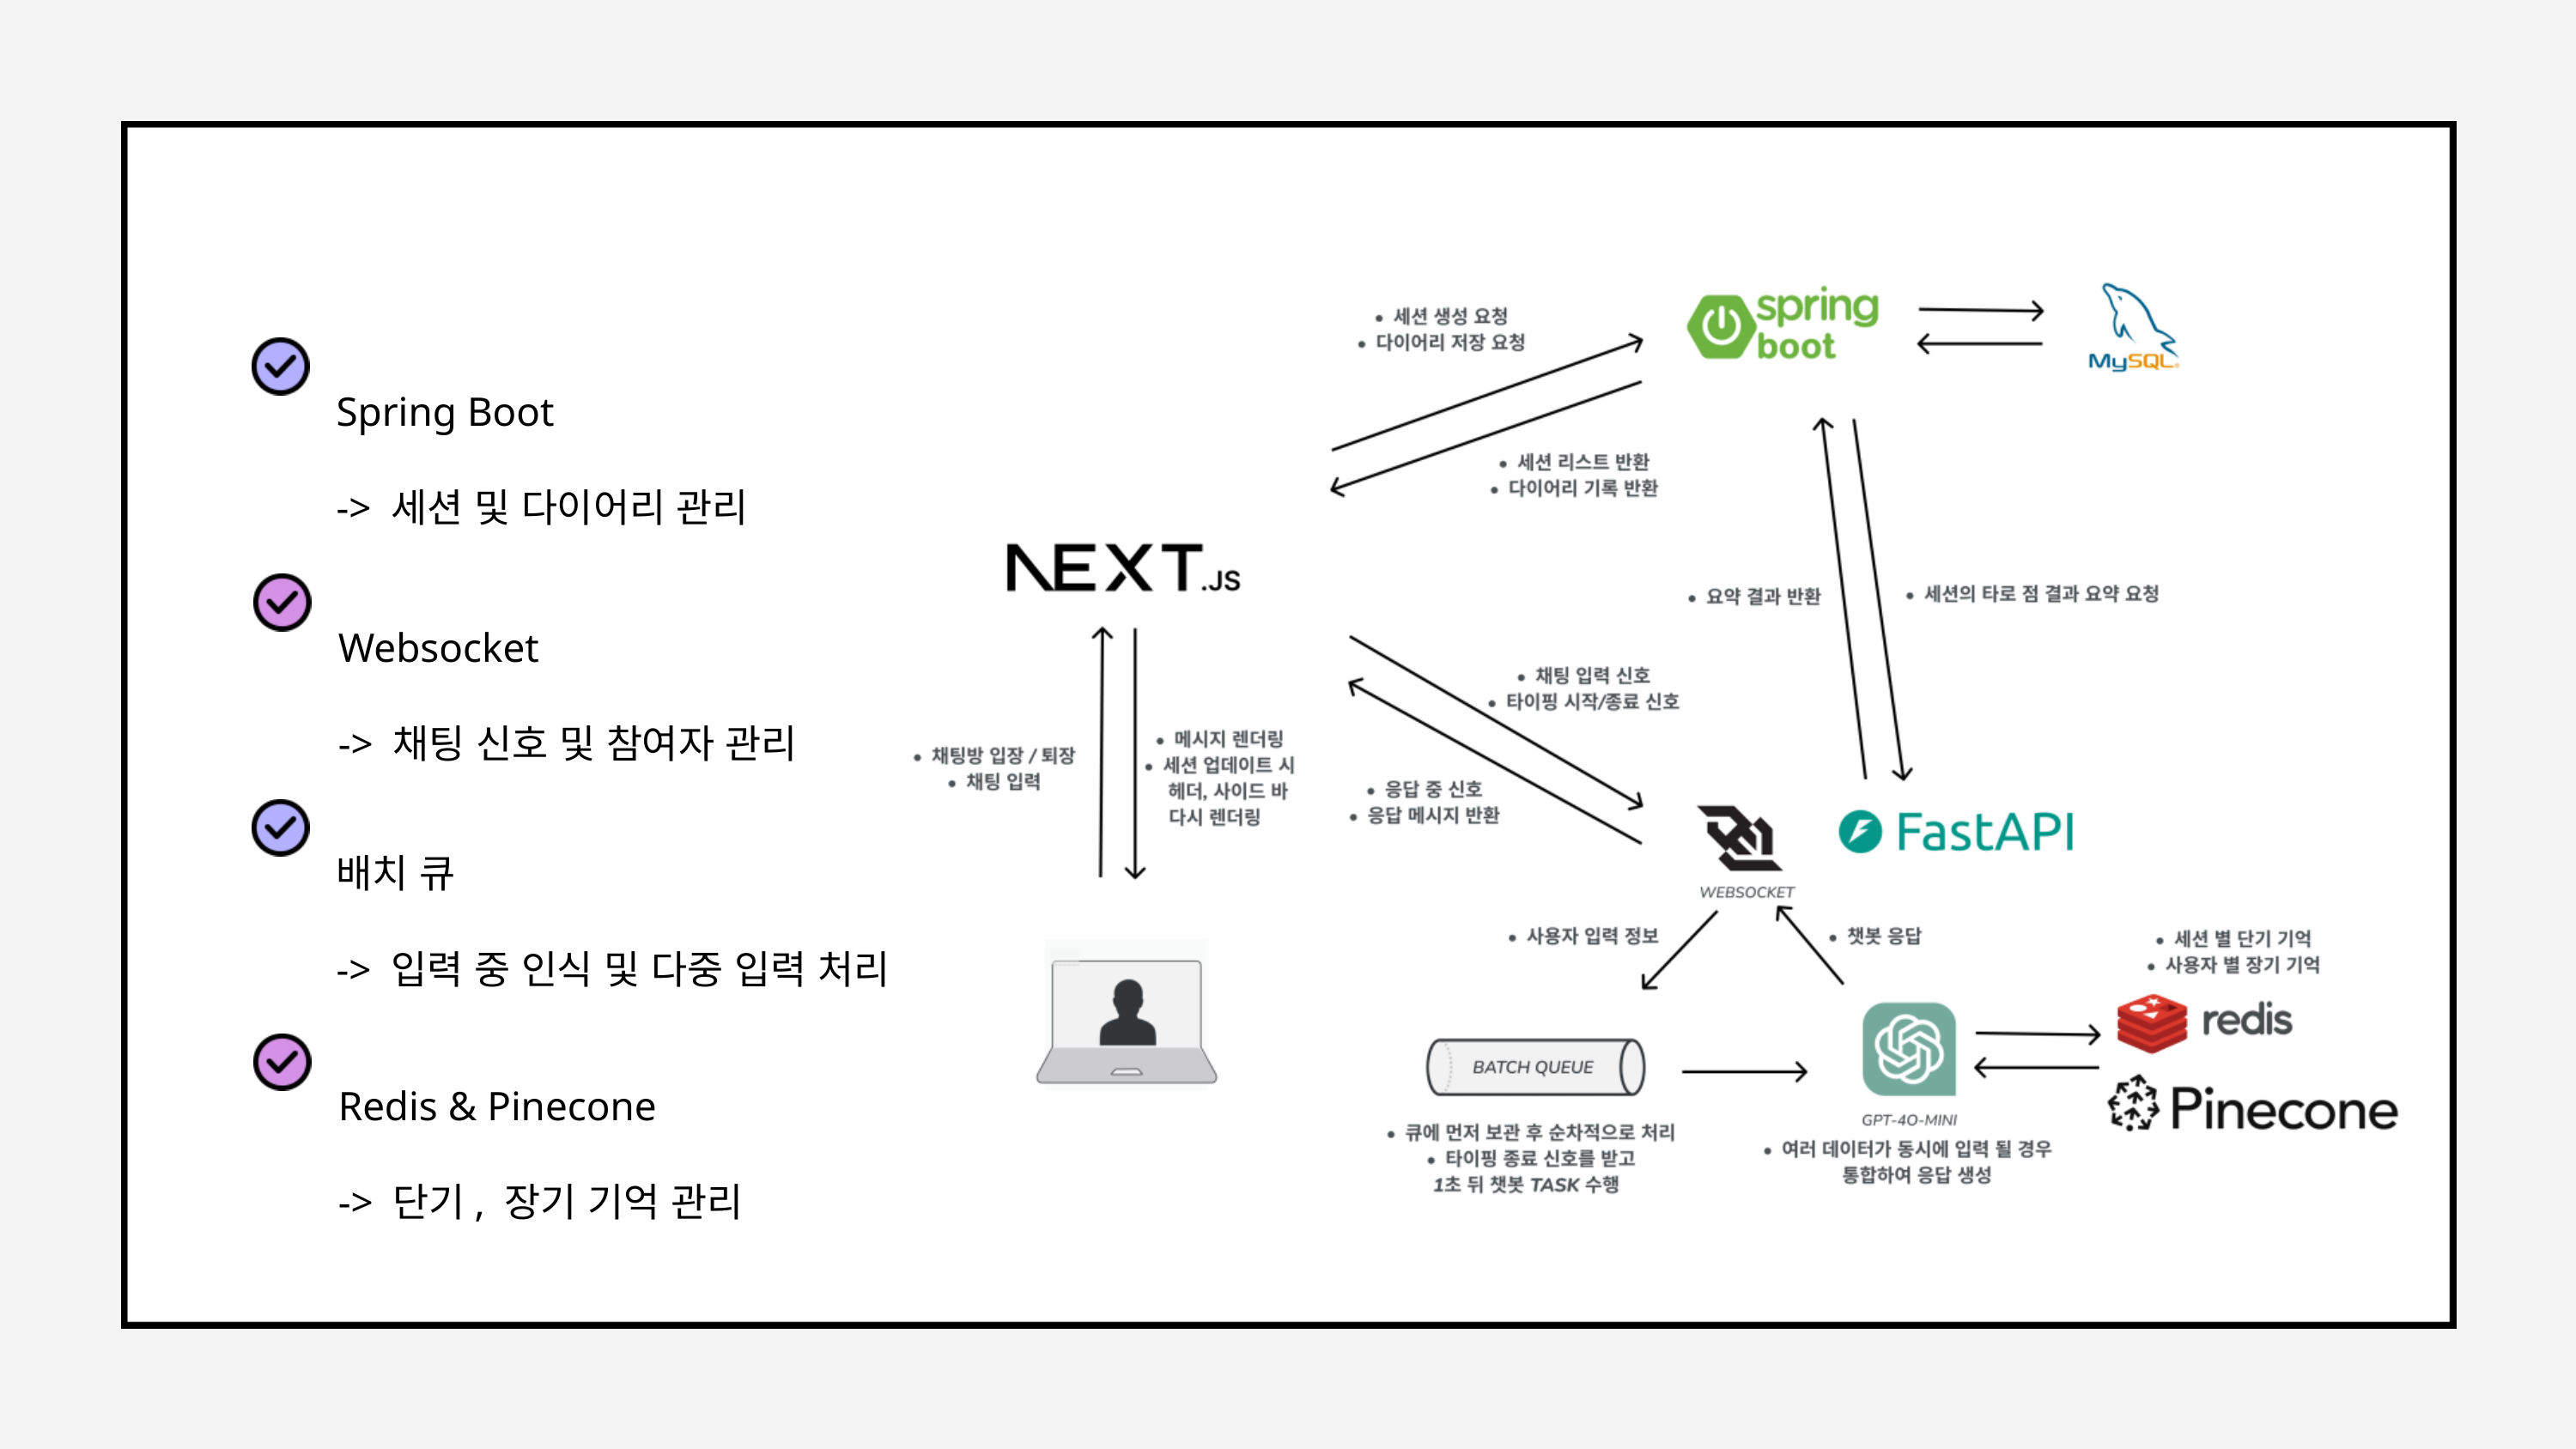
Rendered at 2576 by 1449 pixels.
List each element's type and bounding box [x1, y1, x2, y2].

picture [121, 121, 2457, 1330]
